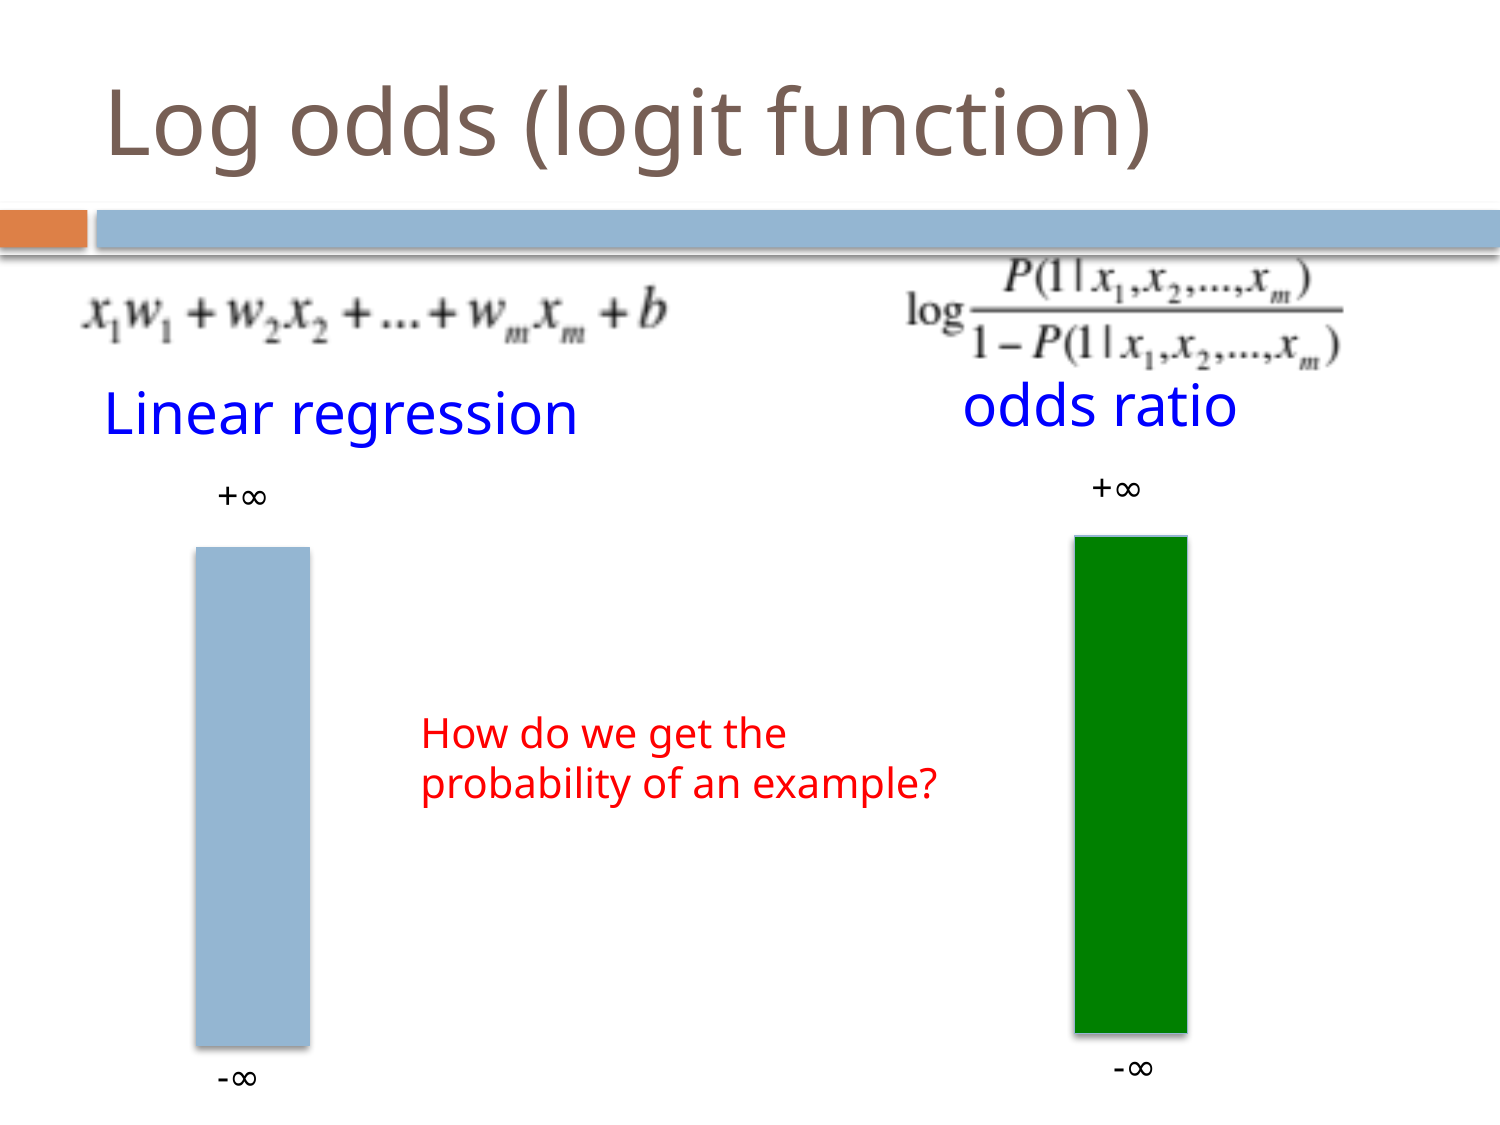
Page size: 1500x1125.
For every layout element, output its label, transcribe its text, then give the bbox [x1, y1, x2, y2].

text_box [74, 272, 671, 353]
text_box How do we get the probability of an example? [405, 699, 1012, 815]
text_box odds ratio [947, 361, 1460, 446]
text_box [1074, 535, 1188, 1034]
text_box +∞ [202, 464, 381, 525]
title Log odds (logit function) [89, 37, 1427, 200]
text_box -∞ [202, 1045, 381, 1106]
text_box [196, 547, 310, 1046]
text_box -∞ [1098, 1035, 1277, 1096]
text_box Linear regression [89, 369, 602, 454]
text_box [901, 252, 1345, 372]
text_box +∞ [1076, 456, 1256, 562]
